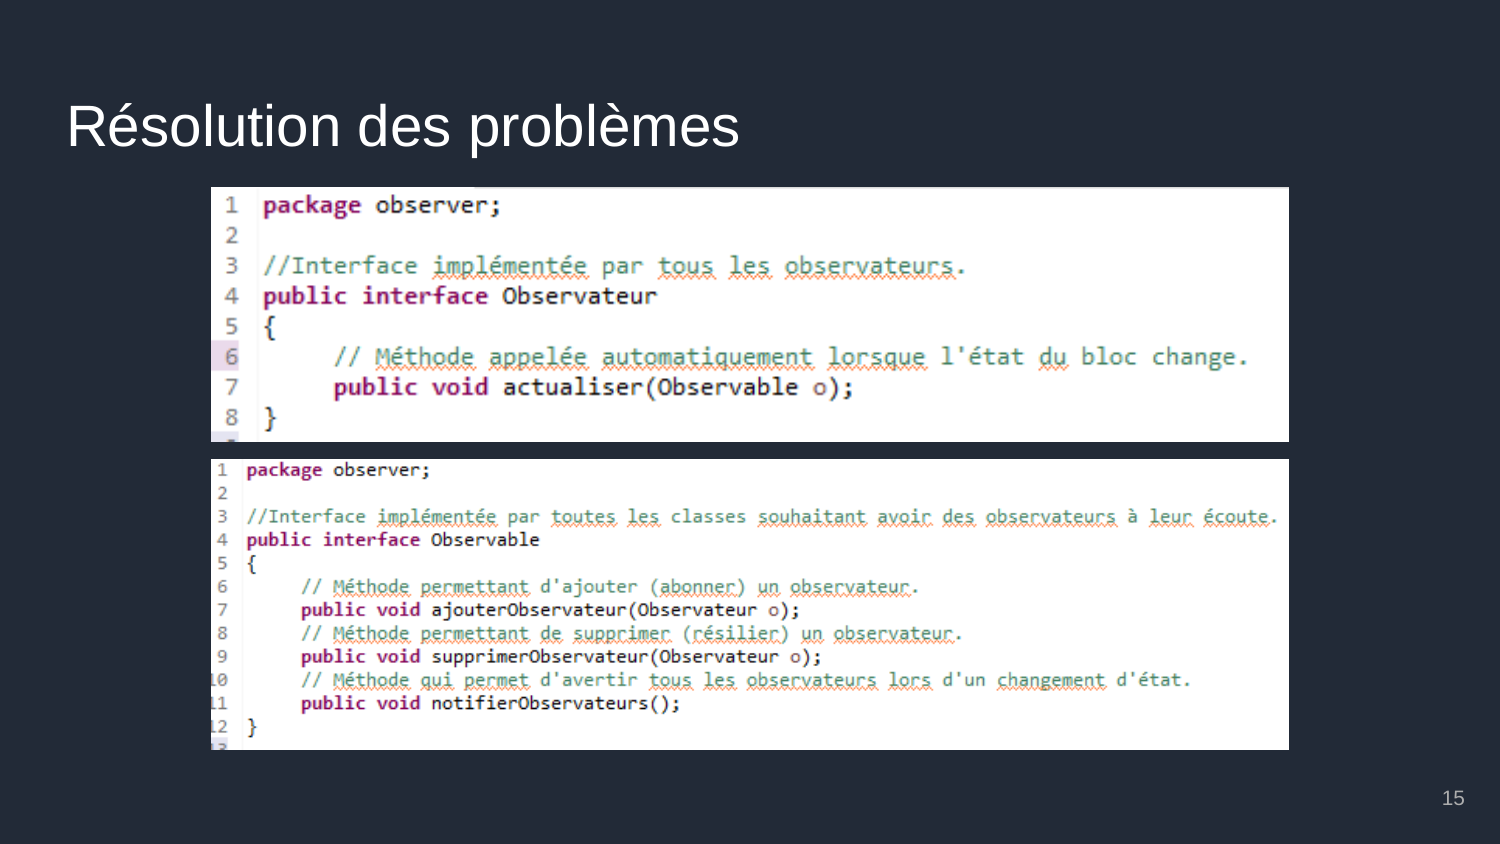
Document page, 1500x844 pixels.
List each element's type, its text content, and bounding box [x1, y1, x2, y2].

title Résolution des problèmes [51, 72, 1449, 167]
picture [211, 187, 1289, 442]
picture [211, 459, 1289, 750]
slide_number ‹#› [1389, 764, 1480, 830]
